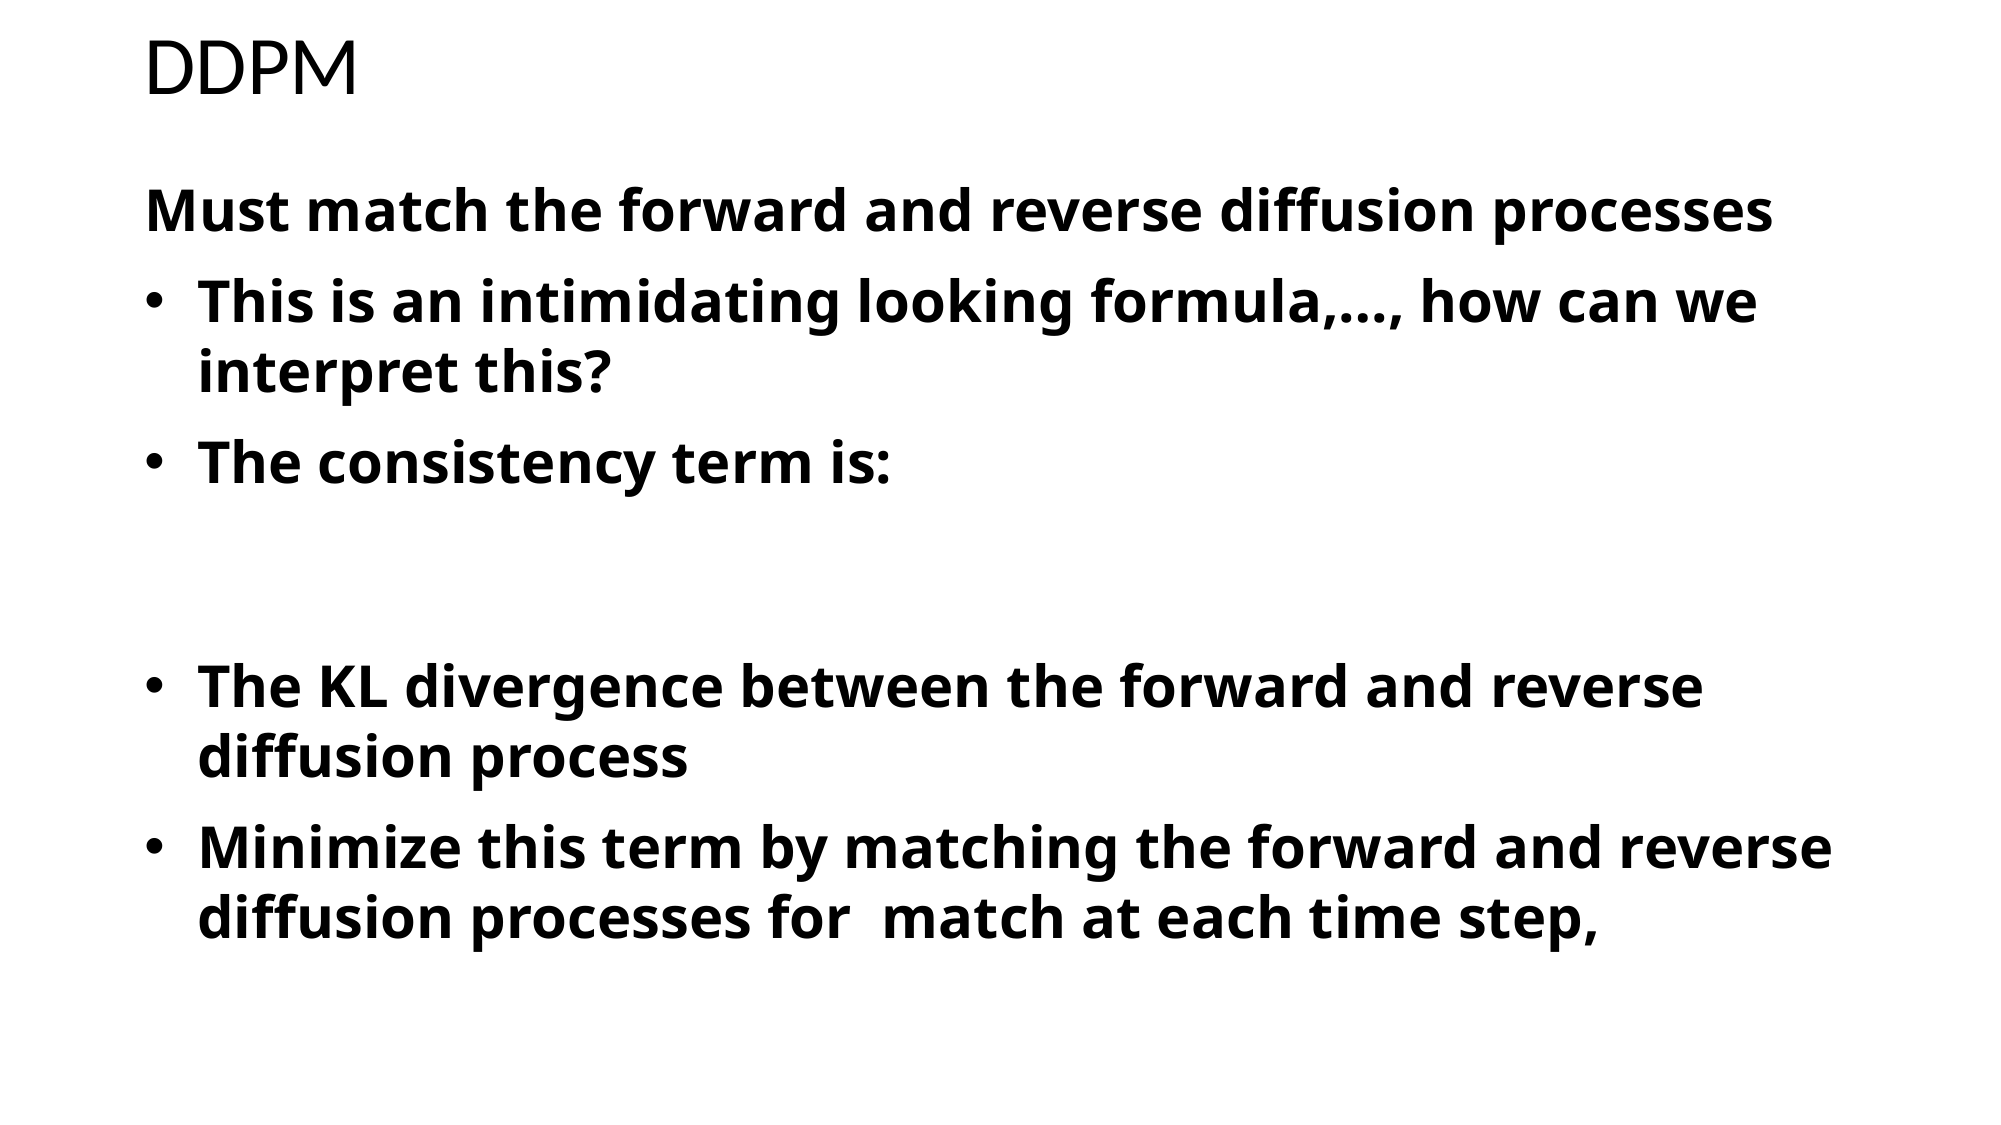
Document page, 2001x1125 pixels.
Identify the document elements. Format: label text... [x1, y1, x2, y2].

title DDPM [129, 22, 1855, 166]
